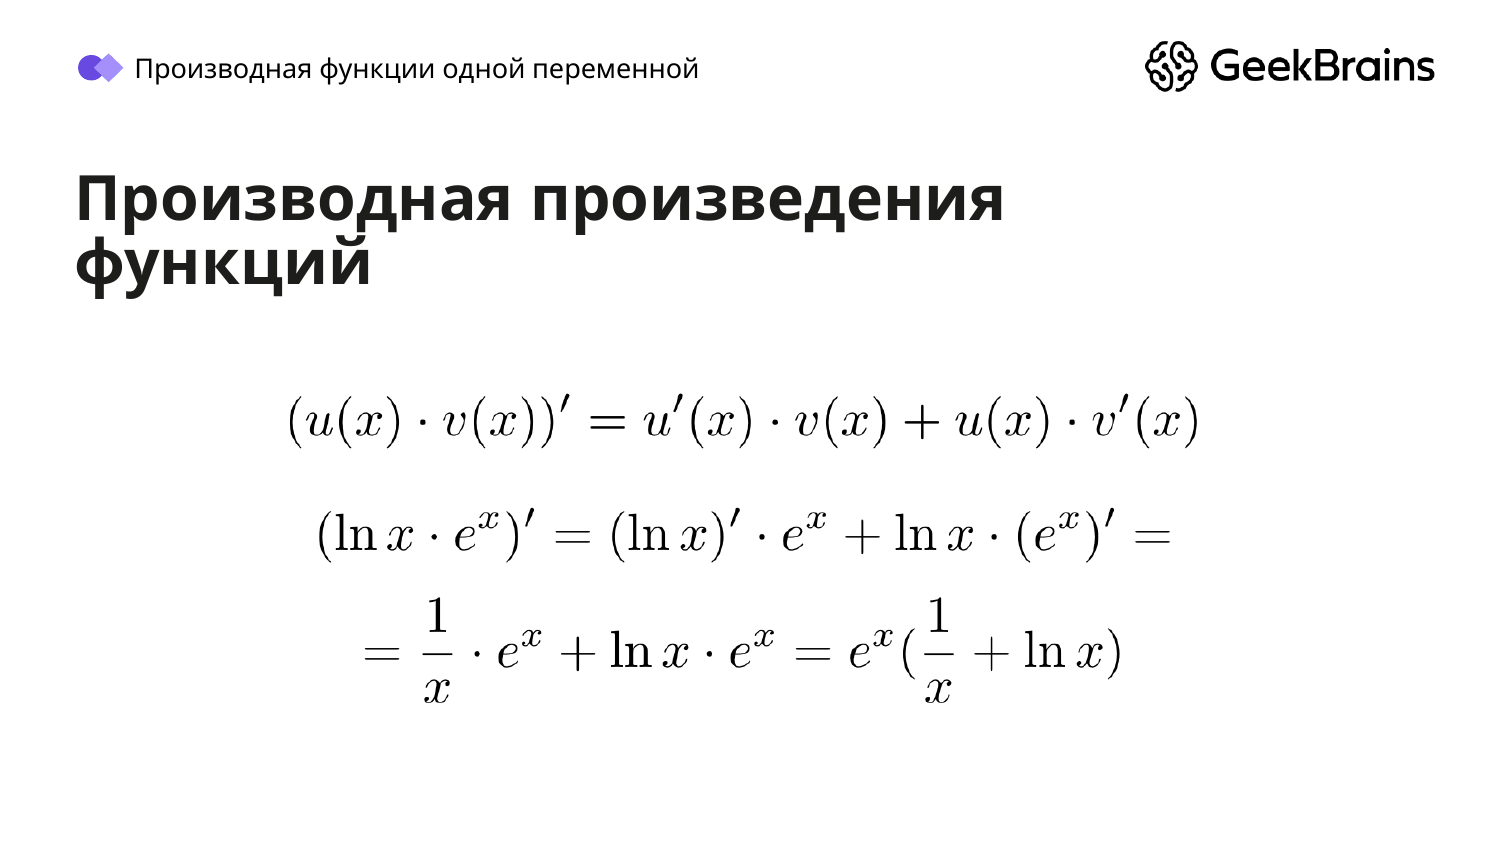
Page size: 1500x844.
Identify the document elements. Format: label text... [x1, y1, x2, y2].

text_box [78, 54, 102, 81]
picture [1145, 39, 1435, 93]
picture [265, 360, 1235, 746]
text_box [93, 53, 124, 82]
text_box Производная произведения функций [74, 168, 1215, 220]
title Производная функции одной переменной [134, 39, 901, 83]
